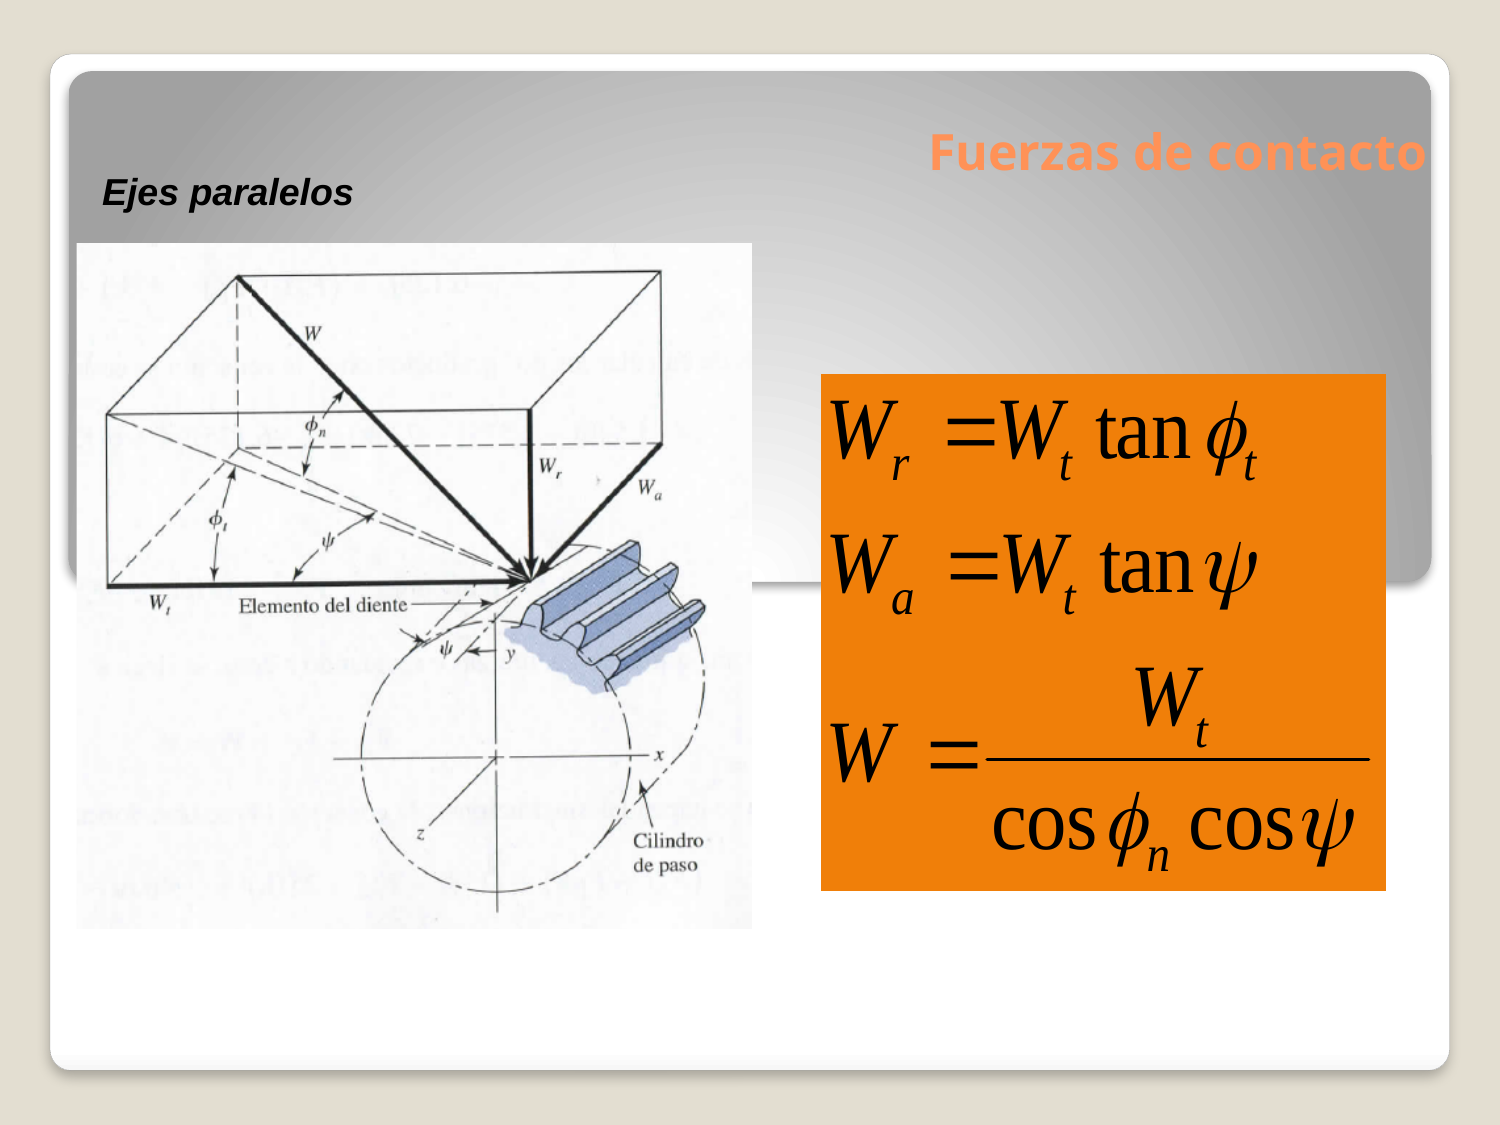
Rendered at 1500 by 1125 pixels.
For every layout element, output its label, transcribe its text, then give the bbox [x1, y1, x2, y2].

picture [76, 243, 753, 929]
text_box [820, 373, 1387, 892]
text_box Fuerzas de contacto [265, 111, 1435, 189]
text_box Ejes paralelos [76, 160, 680, 221]
